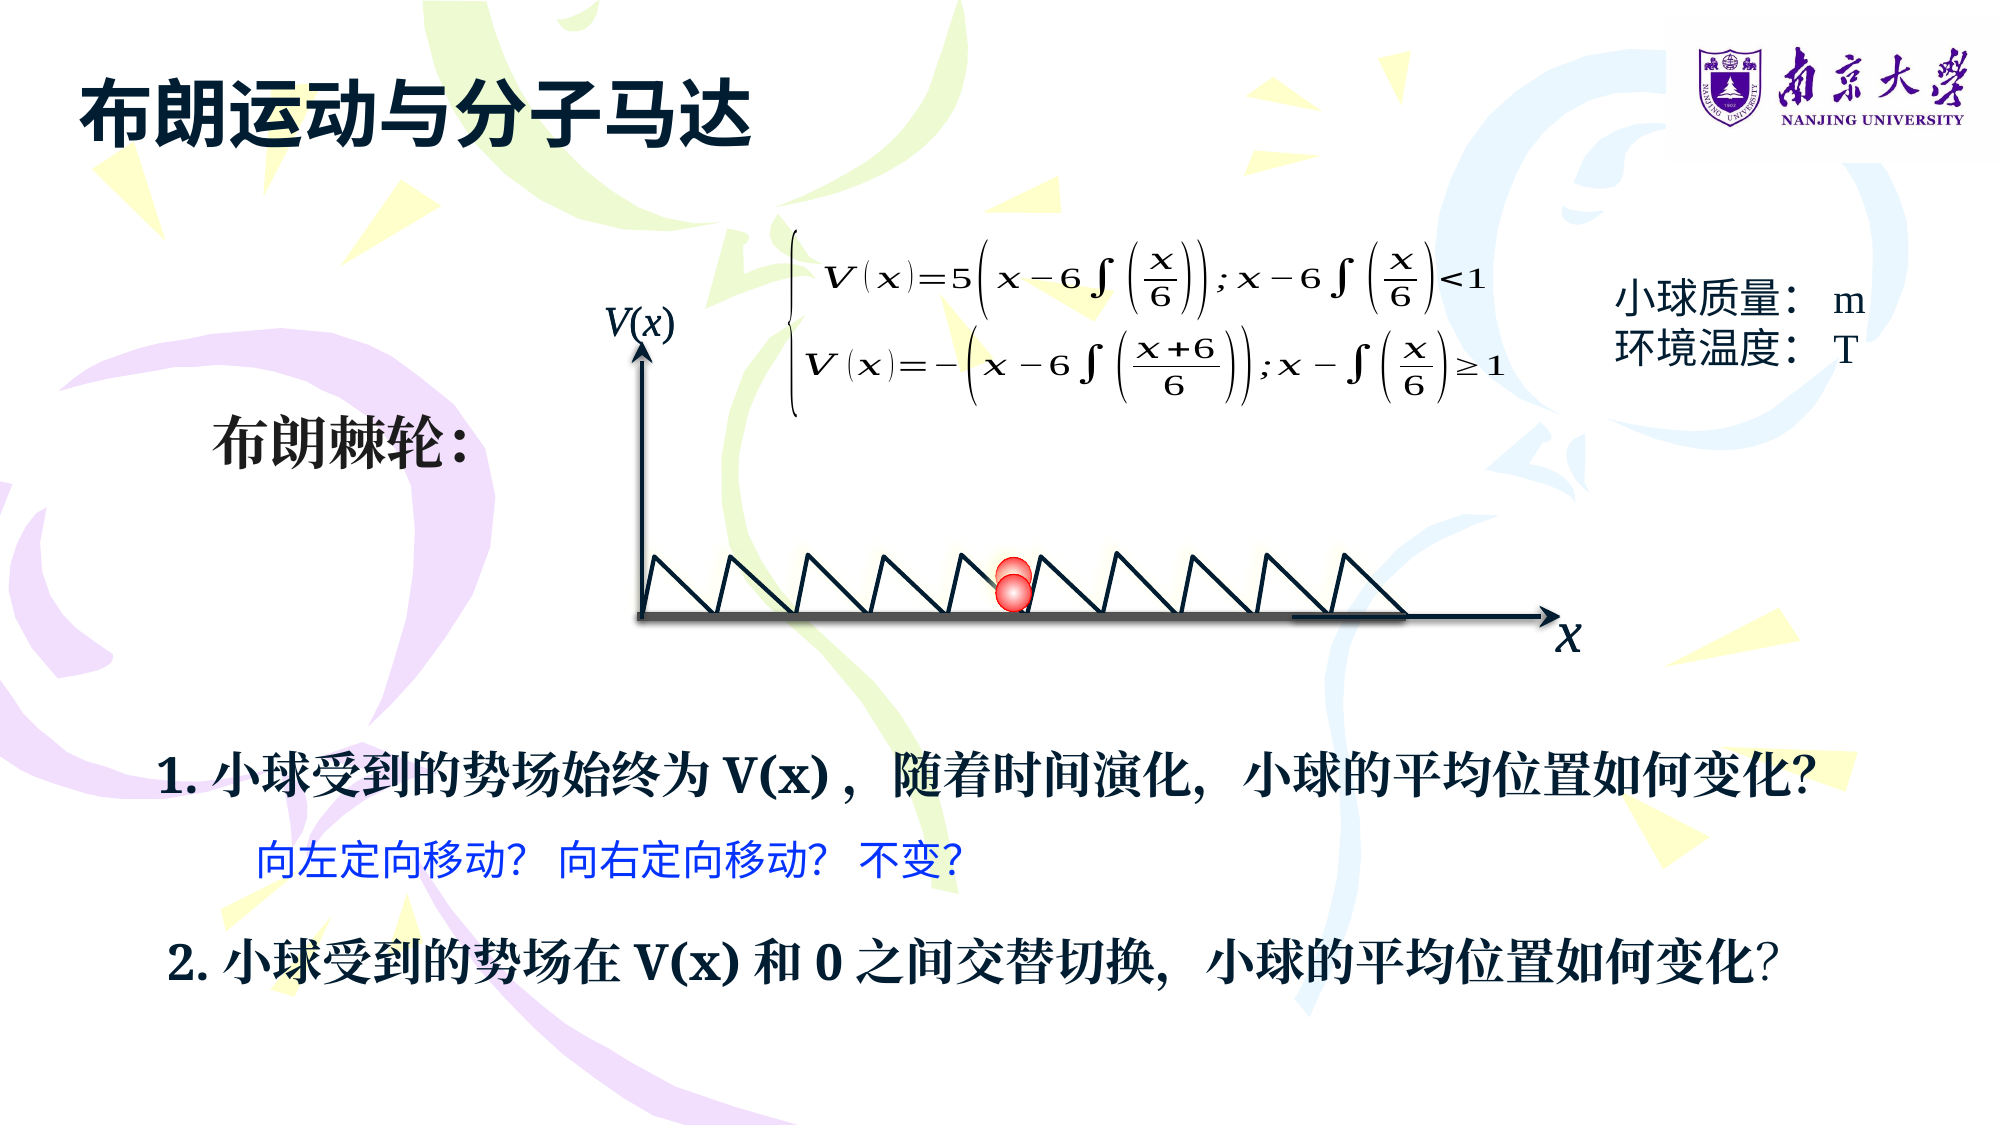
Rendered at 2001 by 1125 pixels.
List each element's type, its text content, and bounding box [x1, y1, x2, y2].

text_box 小球质量：m 环境温度：T [1607, 264, 1874, 380]
text_box 布朗棘轮： [204, 399, 538, 484]
text_box 布朗运动与分子马达 [70, 58, 792, 164]
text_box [595, 286, 1591, 673]
picture [1666, 14, 2000, 164]
text_box 2.小球受到的势场在V(x)和0之间交替切换，小球的平均位置如何变化？ [159, 922, 1813, 998]
text_box 1.小球受到的势场始终为V(x)，随着时间演化，小球的平均位置如何变化？ [148, 736, 1850, 812]
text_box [595, 227, 1591, 286]
text_box 向左定向移动？ 向右定向移动？ 不变？ [248, 826, 992, 892]
